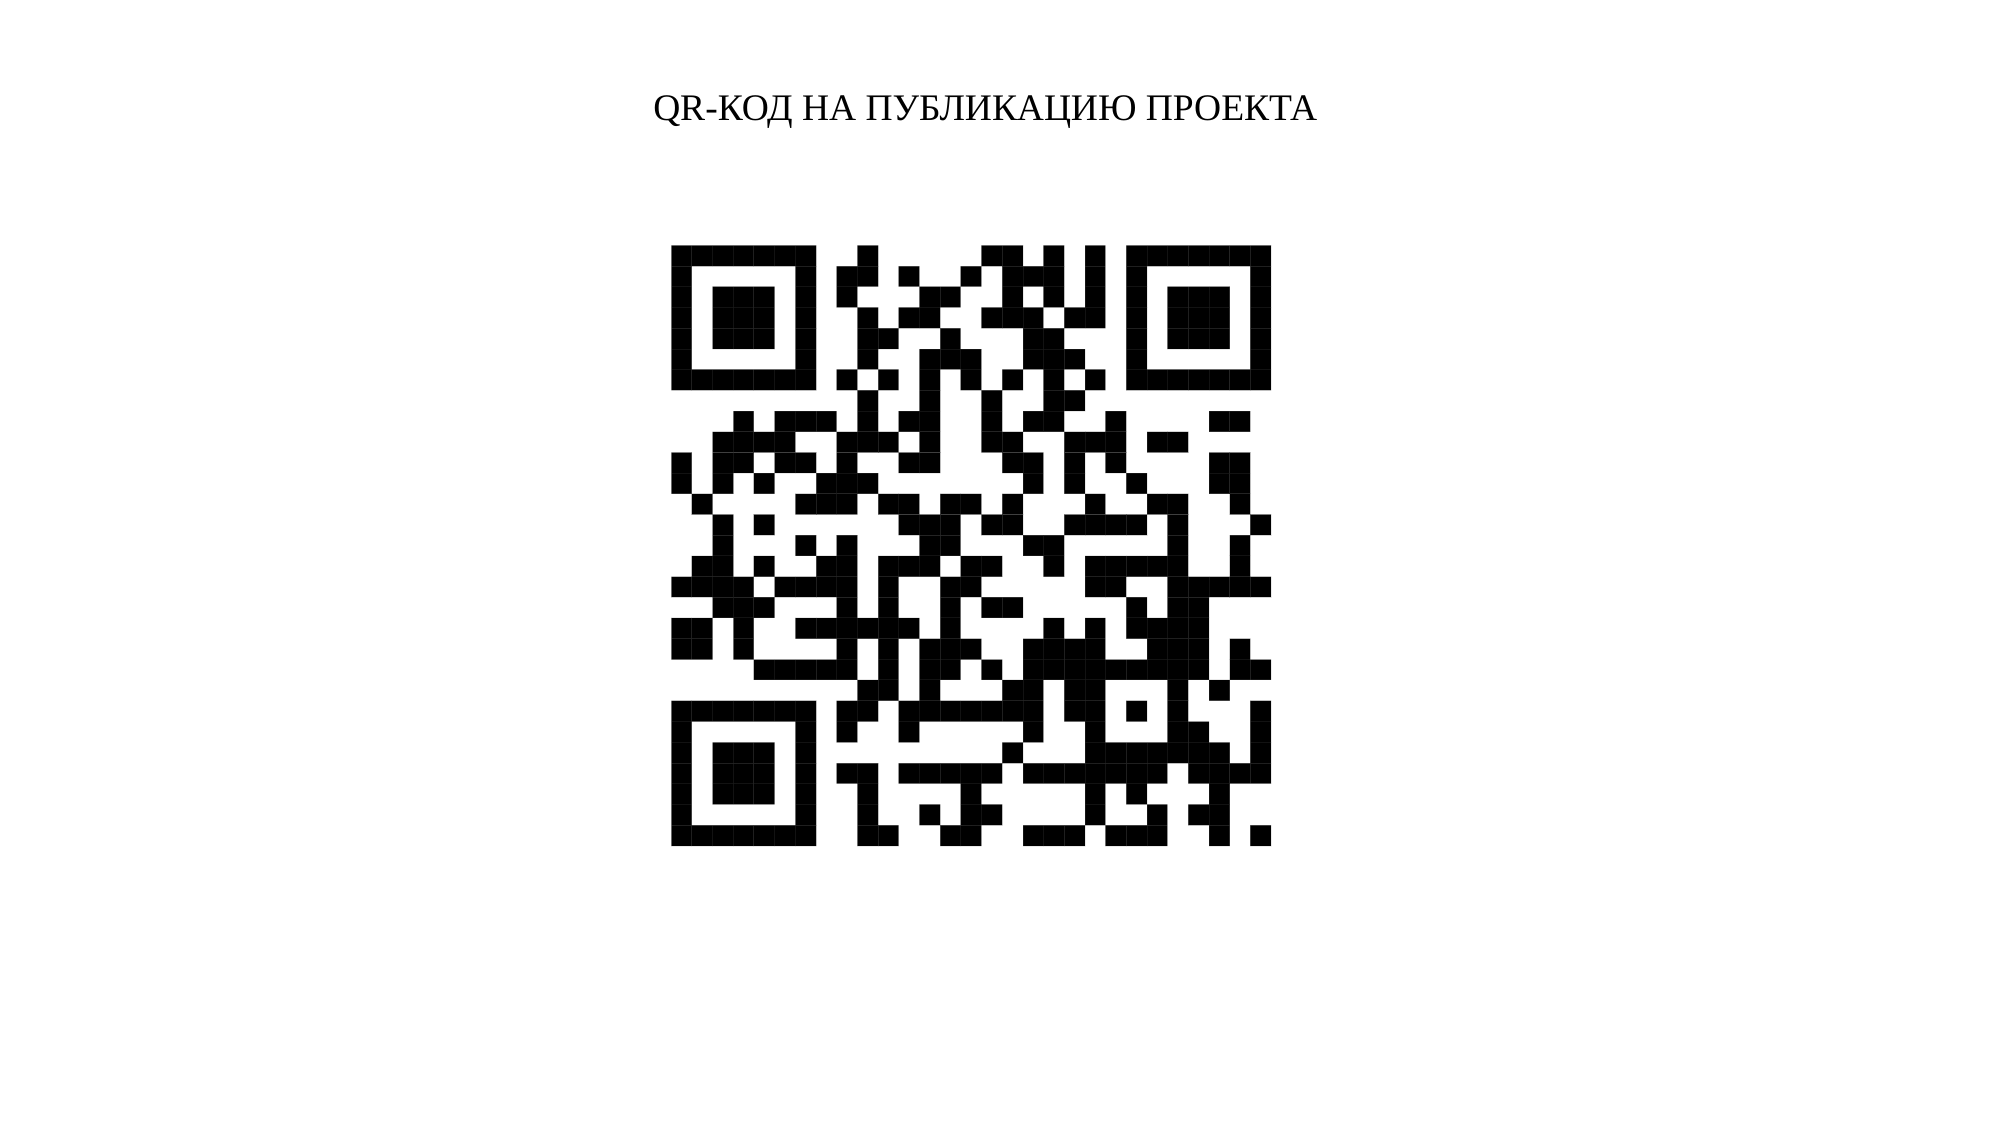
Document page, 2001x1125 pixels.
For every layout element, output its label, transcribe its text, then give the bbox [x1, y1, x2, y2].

picture [641, 215, 1294, 869]
text_box QR-КОД НА ПУБЛИКАЦИЮ ПРОЕКТА [448, 75, 1523, 136]
